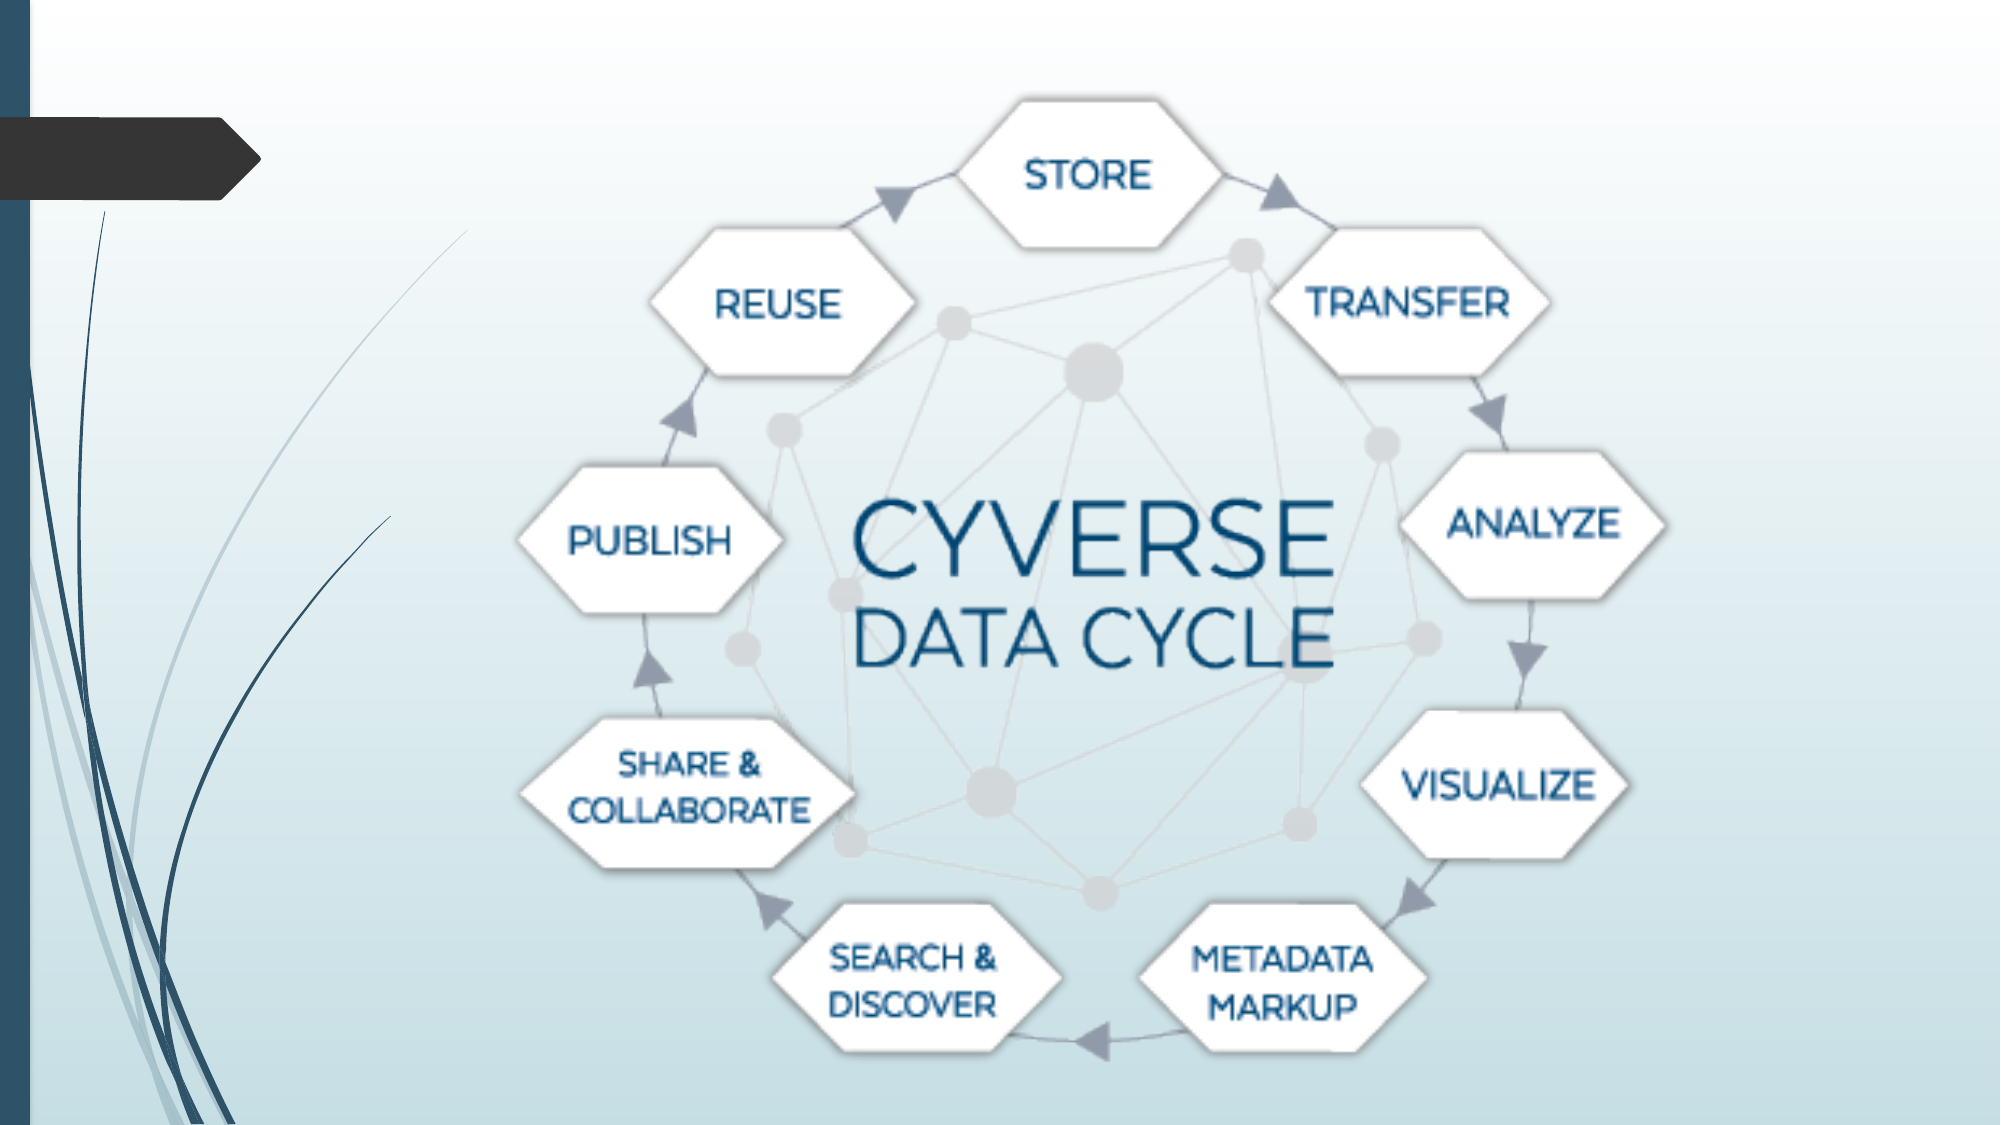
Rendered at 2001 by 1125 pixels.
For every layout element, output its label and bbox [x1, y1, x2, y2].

picture [511, 90, 1682, 1070]
